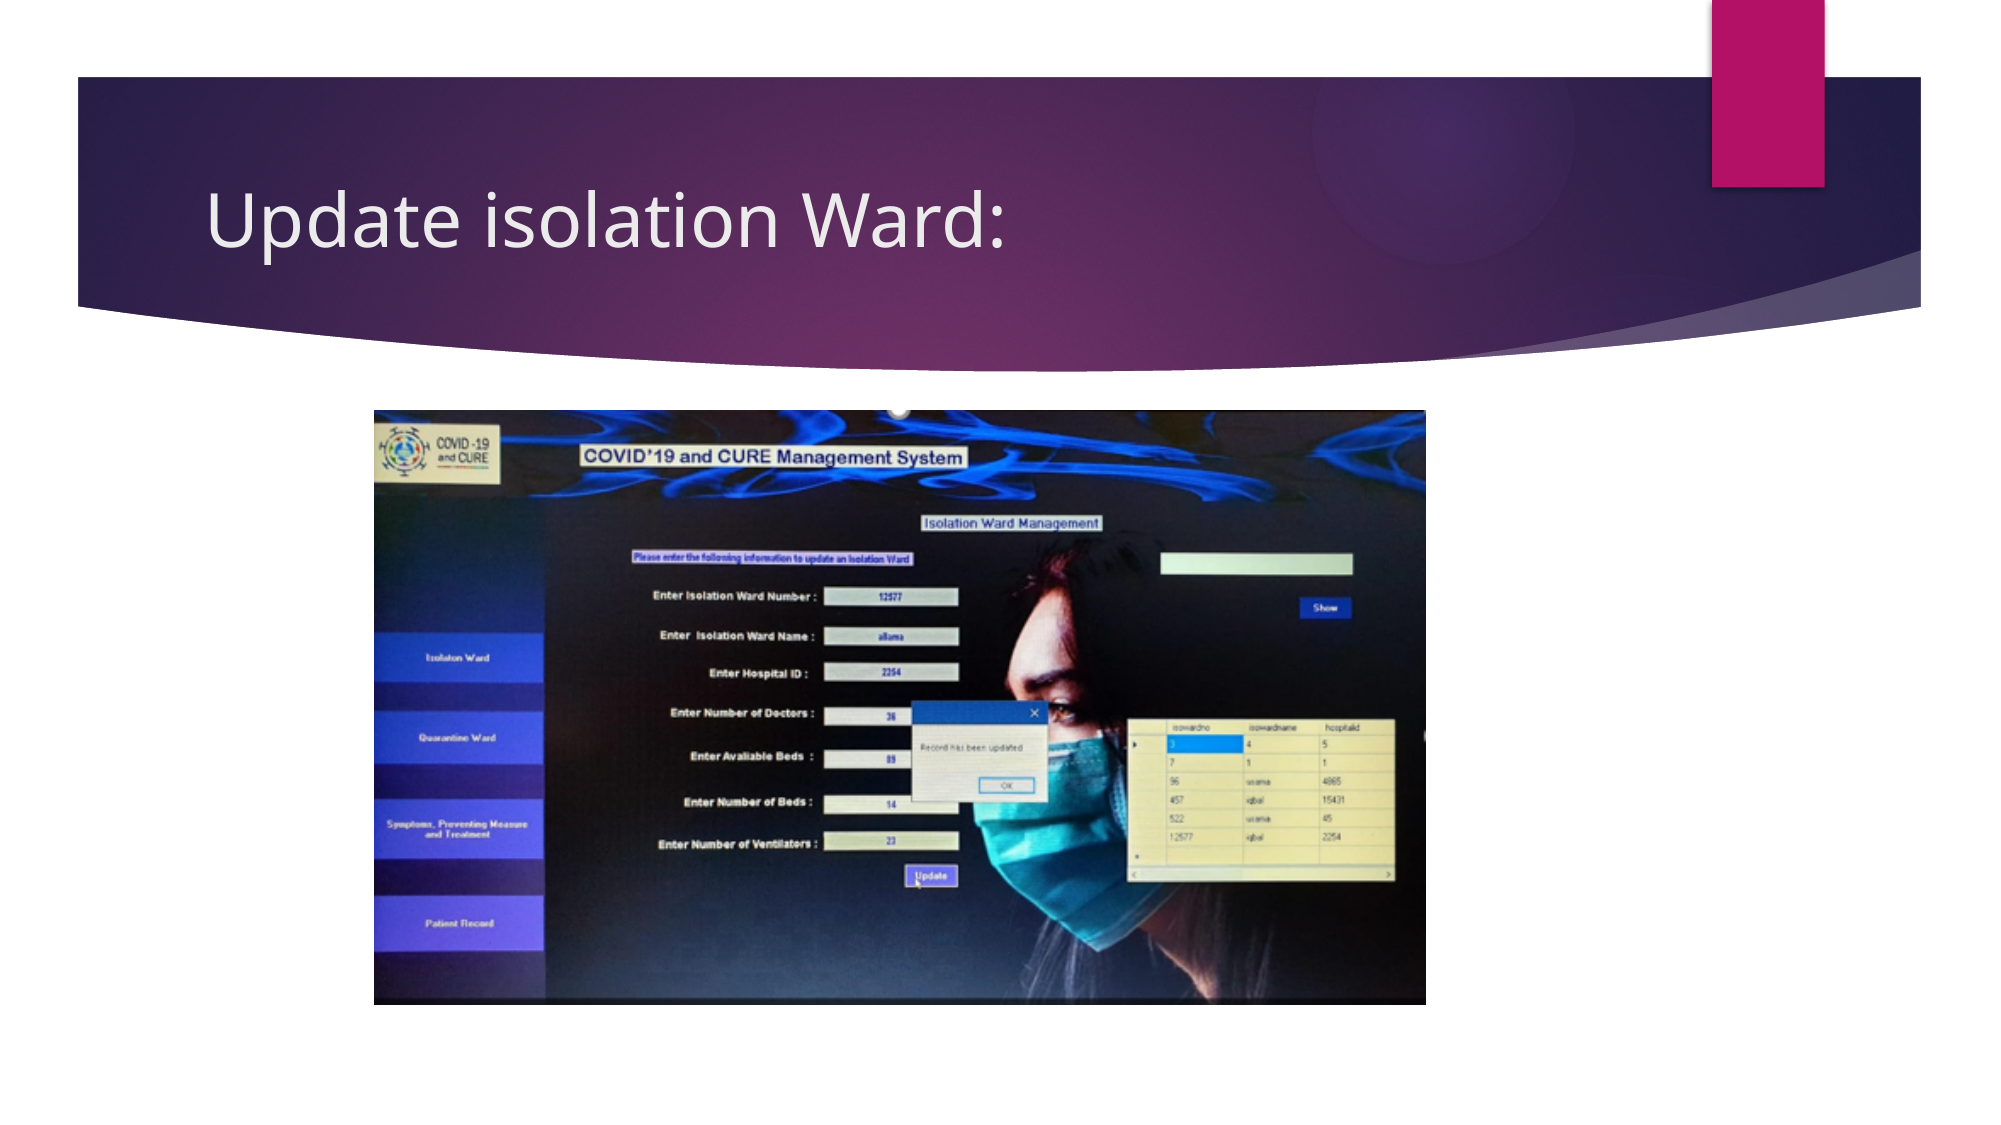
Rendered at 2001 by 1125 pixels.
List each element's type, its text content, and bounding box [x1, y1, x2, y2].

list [374, 410, 1426, 1006]
title Update isolation Ward: [189, 159, 1627, 276]
